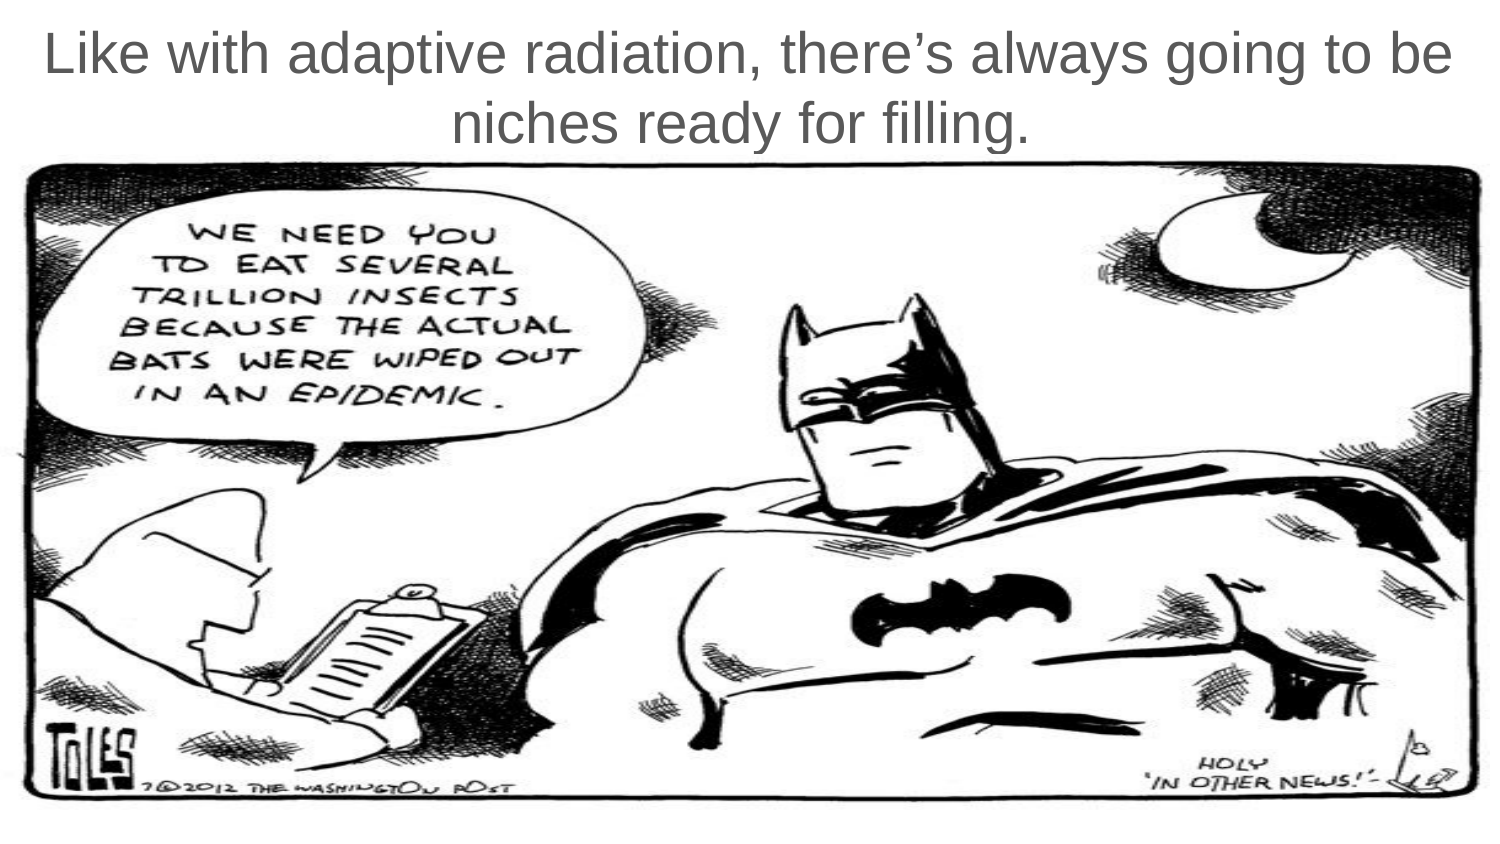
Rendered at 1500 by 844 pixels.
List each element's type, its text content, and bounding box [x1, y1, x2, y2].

subtitle Like with adaptive radiation, there’s always going to be niches ready for filling. [0, 0, 1500, 130]
picture [0, 154, 1490, 844]
